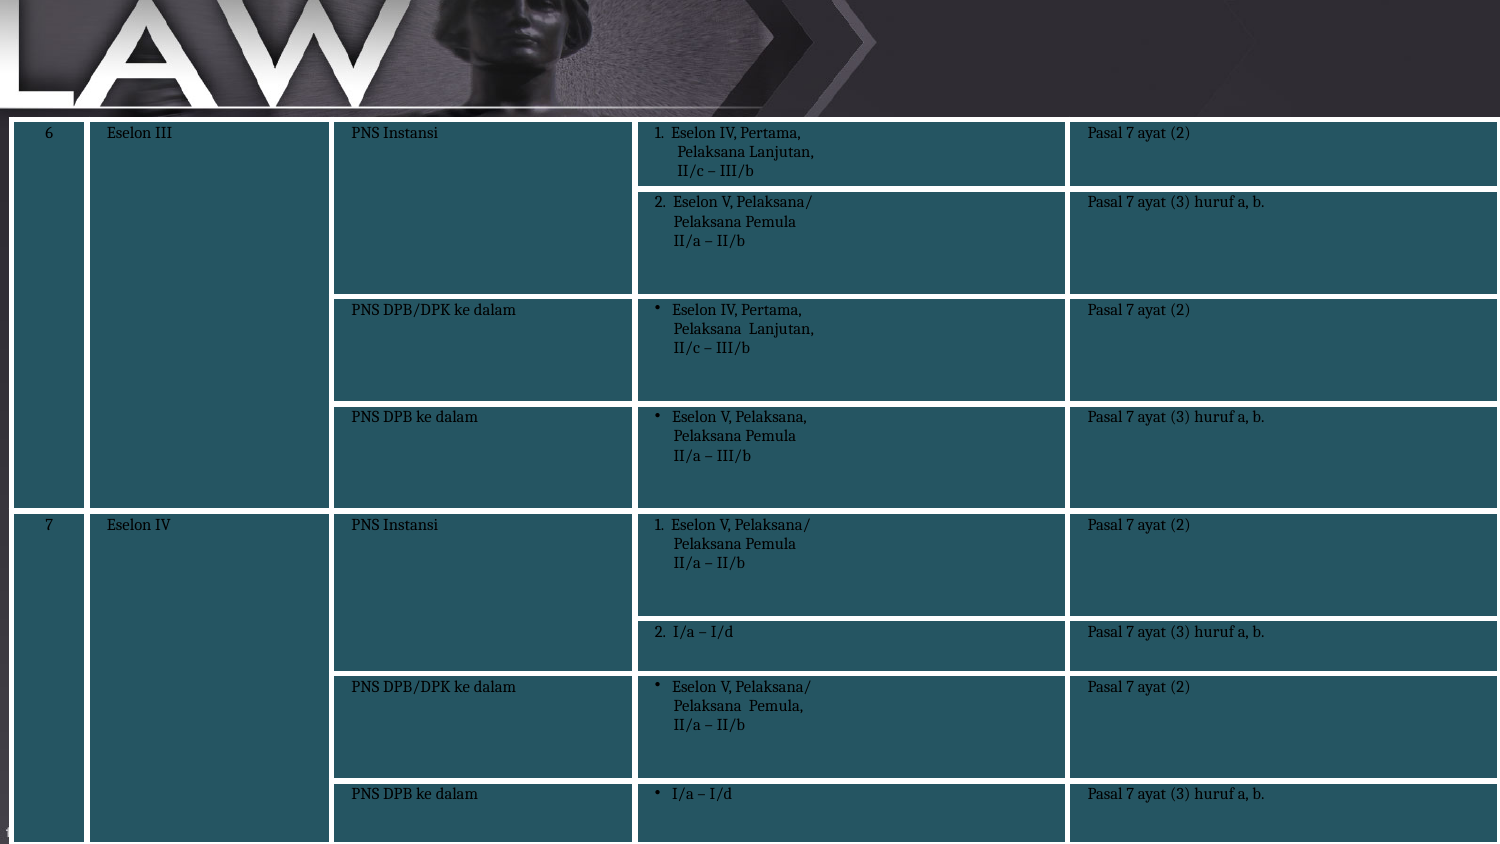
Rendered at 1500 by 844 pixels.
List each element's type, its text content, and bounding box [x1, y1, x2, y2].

table_cell PNS DPB ke dalam [334, 407, 632, 508]
table_cell Eselon IV [90, 514, 329, 842]
table_cell Pasal 7 ayat (2) [1070, 676, 1497, 778]
table_cell PNS DPB ke dalam [334, 784, 632, 842]
table_cell Pasal 7 ayat (3) huruf a, b. [1070, 407, 1497, 508]
table_header PNS Instansi [334, 122, 632, 294]
table_cell Pasal 7 ayat (2) [1070, 299, 1497, 401]
table_cell Eselon IV, Pertama, Pelaksana Lanjutan, II/c – III/b [638, 299, 1065, 401]
table_cell 1. Eselon V, Pelaksana/ Pelaksana Pemula II/a – II/b [638, 514, 1065, 616]
table_cell Pasal 7 ayat (3) huruf a, b. [1070, 784, 1497, 842]
table_cell PNS DPB/DPK ke dalam [334, 299, 632, 401]
table_cell PNS DPB/DPK ke dalam [334, 676, 632, 778]
table_cell Eselon V, Pelaksana/ Pelaksana Pemula, II/a – II/b [638, 676, 1065, 778]
table_cell PNS Instansi [334, 514, 632, 671]
table_cell Eselon V, Pelaksana, Pelaksana Pemula II/a – III/b [638, 407, 1065, 508]
table_cell Pasal 7 ayat (3) huruf a, b. [1070, 621, 1497, 671]
table_cell Pasal 7 ayat (3) huruf a, b. [1070, 192, 1497, 294]
table_cell 2. Eselon V, Pelaksana/ Pelaksana Pemula II/a – II/b [638, 192, 1065, 294]
table_header Pasal 7 ayat (2) [1070, 122, 1497, 186]
table_cell Pasal 7 ayat (2) [1070, 514, 1497, 616]
table_cell 2. I/a – I/d [638, 621, 1065, 671]
table_cell 7 [14, 514, 84, 842]
table_header 6 [14, 122, 84, 508]
picture [0, 0, 1500, 844]
table_header Eselon III [90, 122, 329, 508]
table_cell I/a – I/d [638, 784, 1065, 842]
table_header 1. Eselon IV, Pertama, Pelaksana Lanjutan, II/c – III/b [638, 122, 1065, 186]
